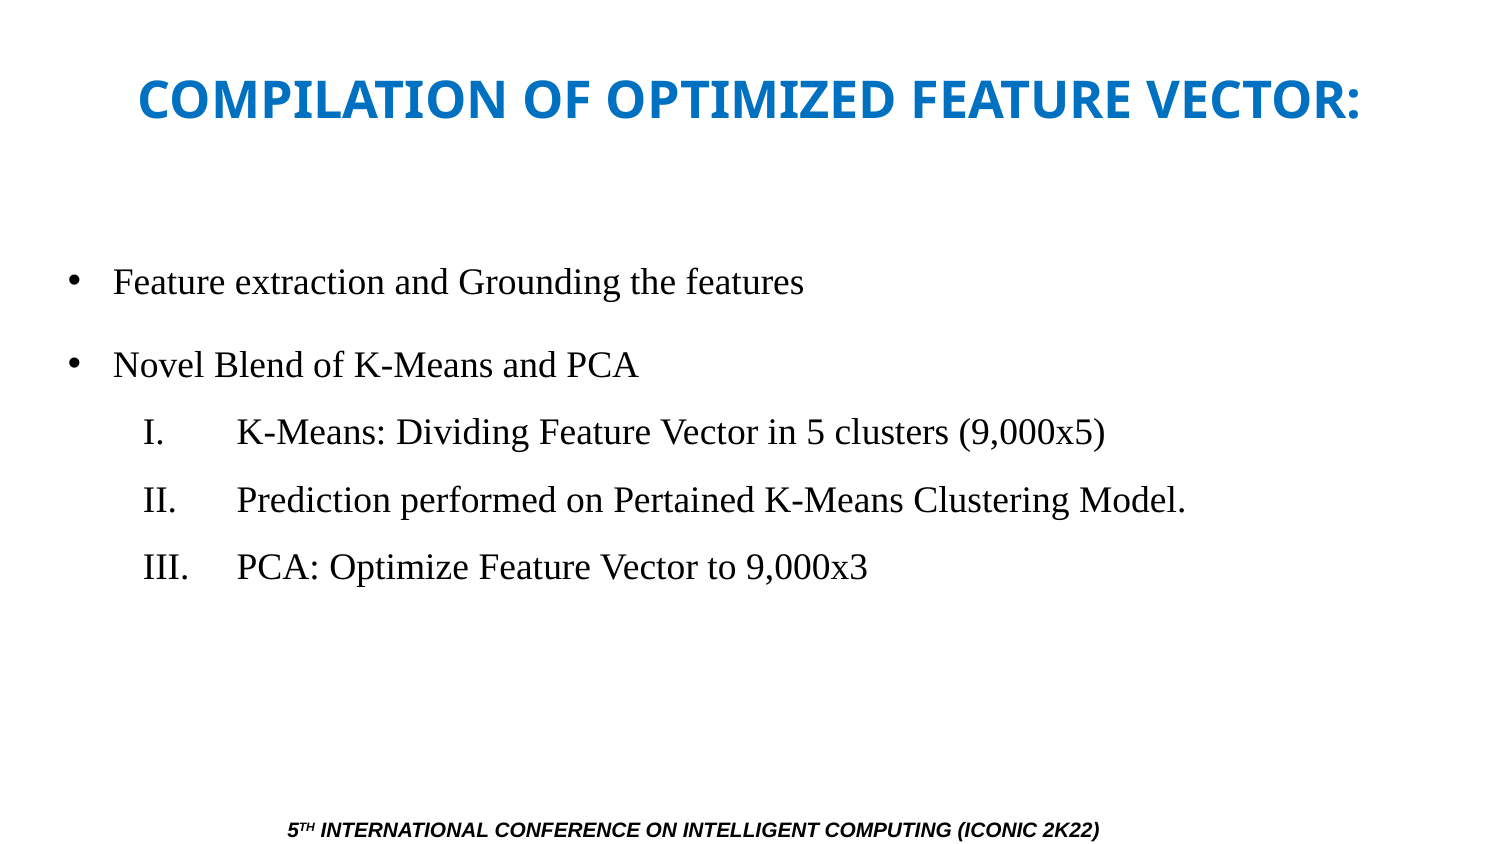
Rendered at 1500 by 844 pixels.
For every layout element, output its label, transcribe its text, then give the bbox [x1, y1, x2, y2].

text_box 5TH INTERNATIONAL CONFERENCE ON INTELLIGENT COMPUTING (ICONIC 2K22) [123, 809, 1264, 844]
text_box Feature extraction and Grounding the features Novel Blend of K-Means and PCA K-Means: Dividing Feature Vector in 5 clusters (9,000x5) Prediction performed on Pertained K-Means Clustering Model. PCA: Optimize Feature Vector to 9,000x3 [52, 249, 1376, 599]
title COMPILATION OF OPTIMIZED FEATURE VECTOR: [75, 67, 1425, 129]
